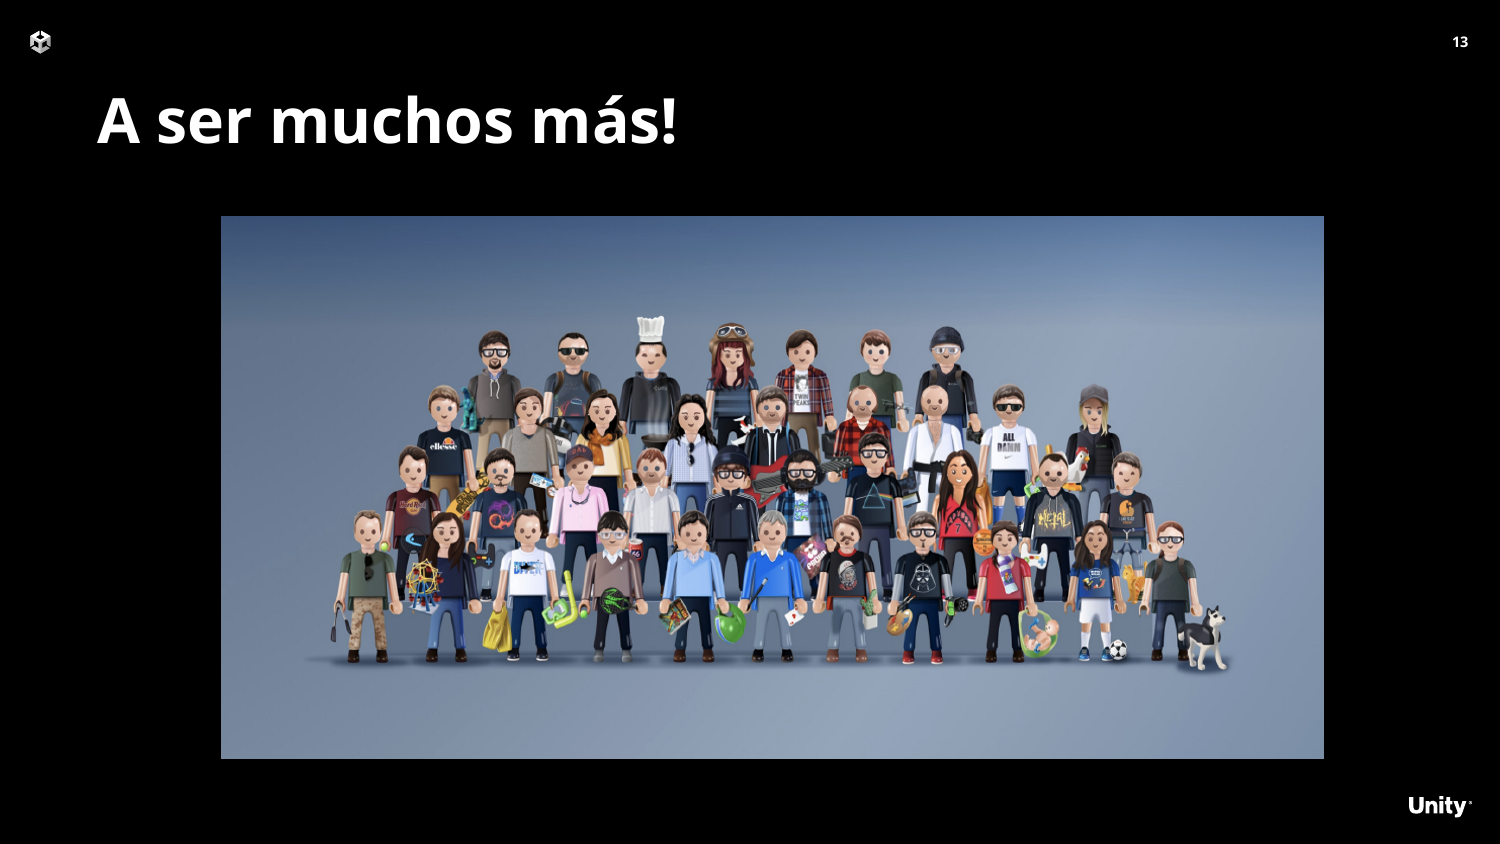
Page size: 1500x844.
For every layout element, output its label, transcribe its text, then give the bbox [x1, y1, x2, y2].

title A ser muchos más! [97, 89, 1485, 175]
slide_number ‹#› [1391, 31, 1469, 55]
picture [221, 215, 1324, 759]
